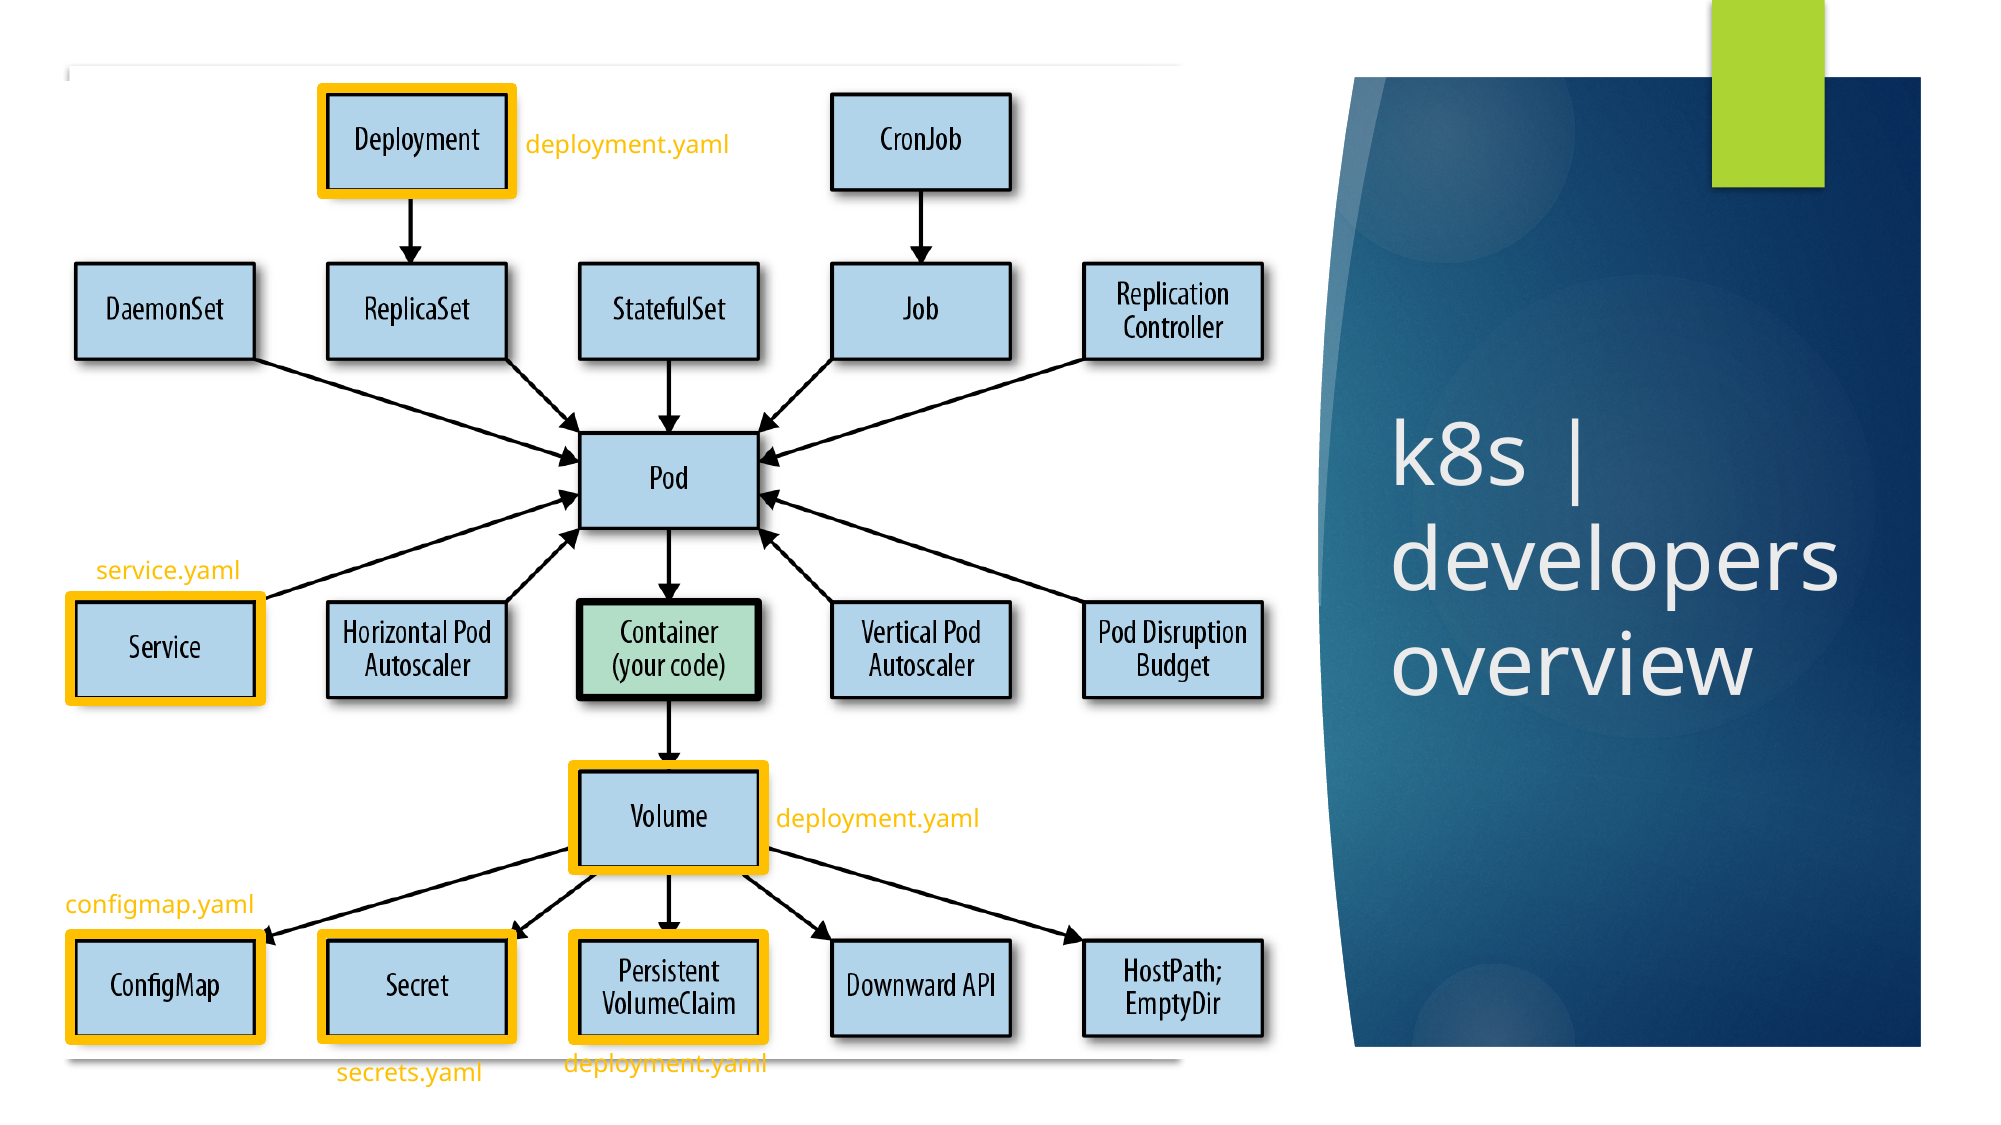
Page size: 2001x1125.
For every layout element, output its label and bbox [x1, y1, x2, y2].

text_box [69, 64, 1367, 1060]
text_box [0, 0, 2000, 1125]
list [61, 80, 1285, 1060]
